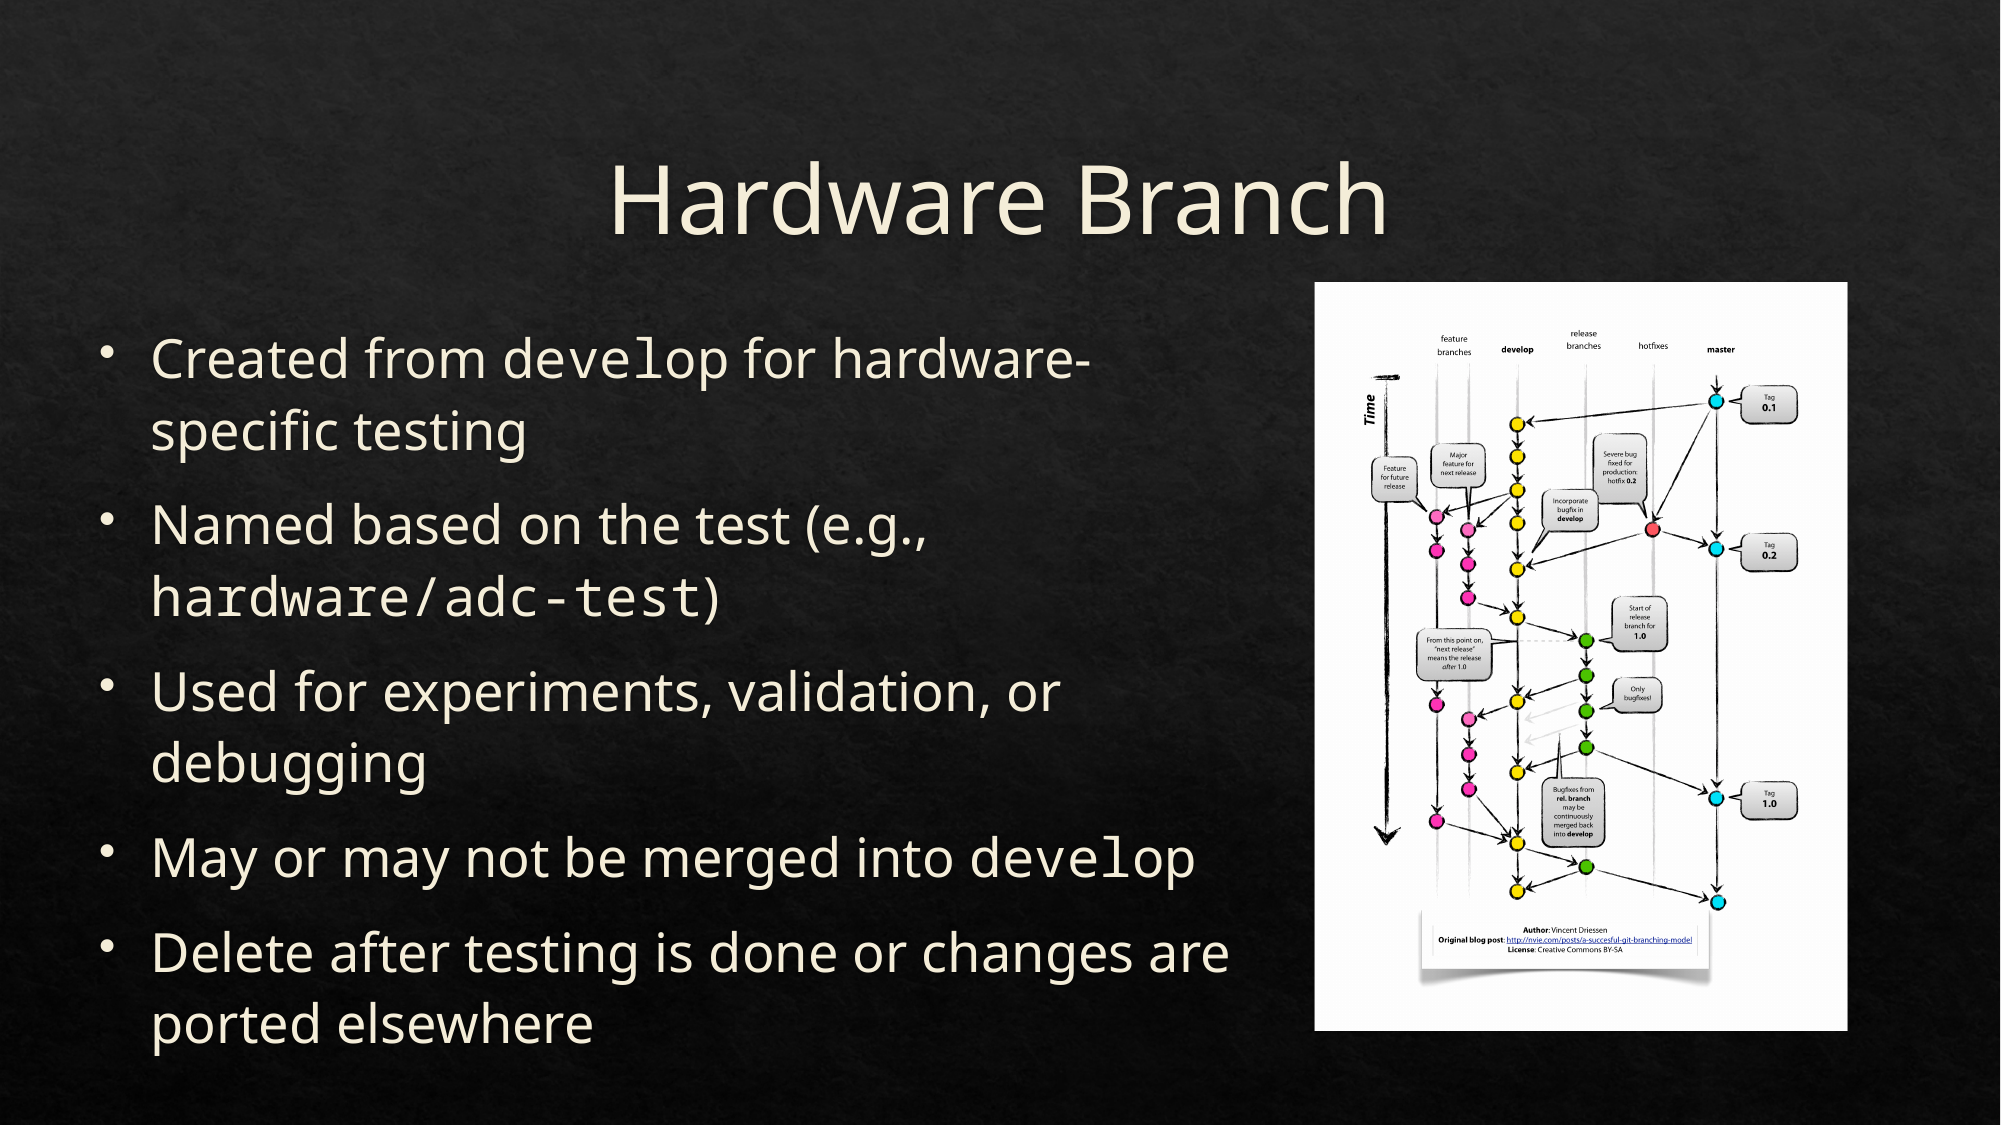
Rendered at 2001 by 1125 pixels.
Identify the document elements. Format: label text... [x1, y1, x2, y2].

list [1314, 281, 1848, 1031]
list Created from develop for hardware-specific testing Named based on the test (e.g., hardware/adc-test) Used for experiments, validation, or debugging May or may not be merged into develop Delete after testing is done or changes are ported elsewhere [79, 310, 1285, 939]
title Hardware Branch [149, 99, 1849, 307]
